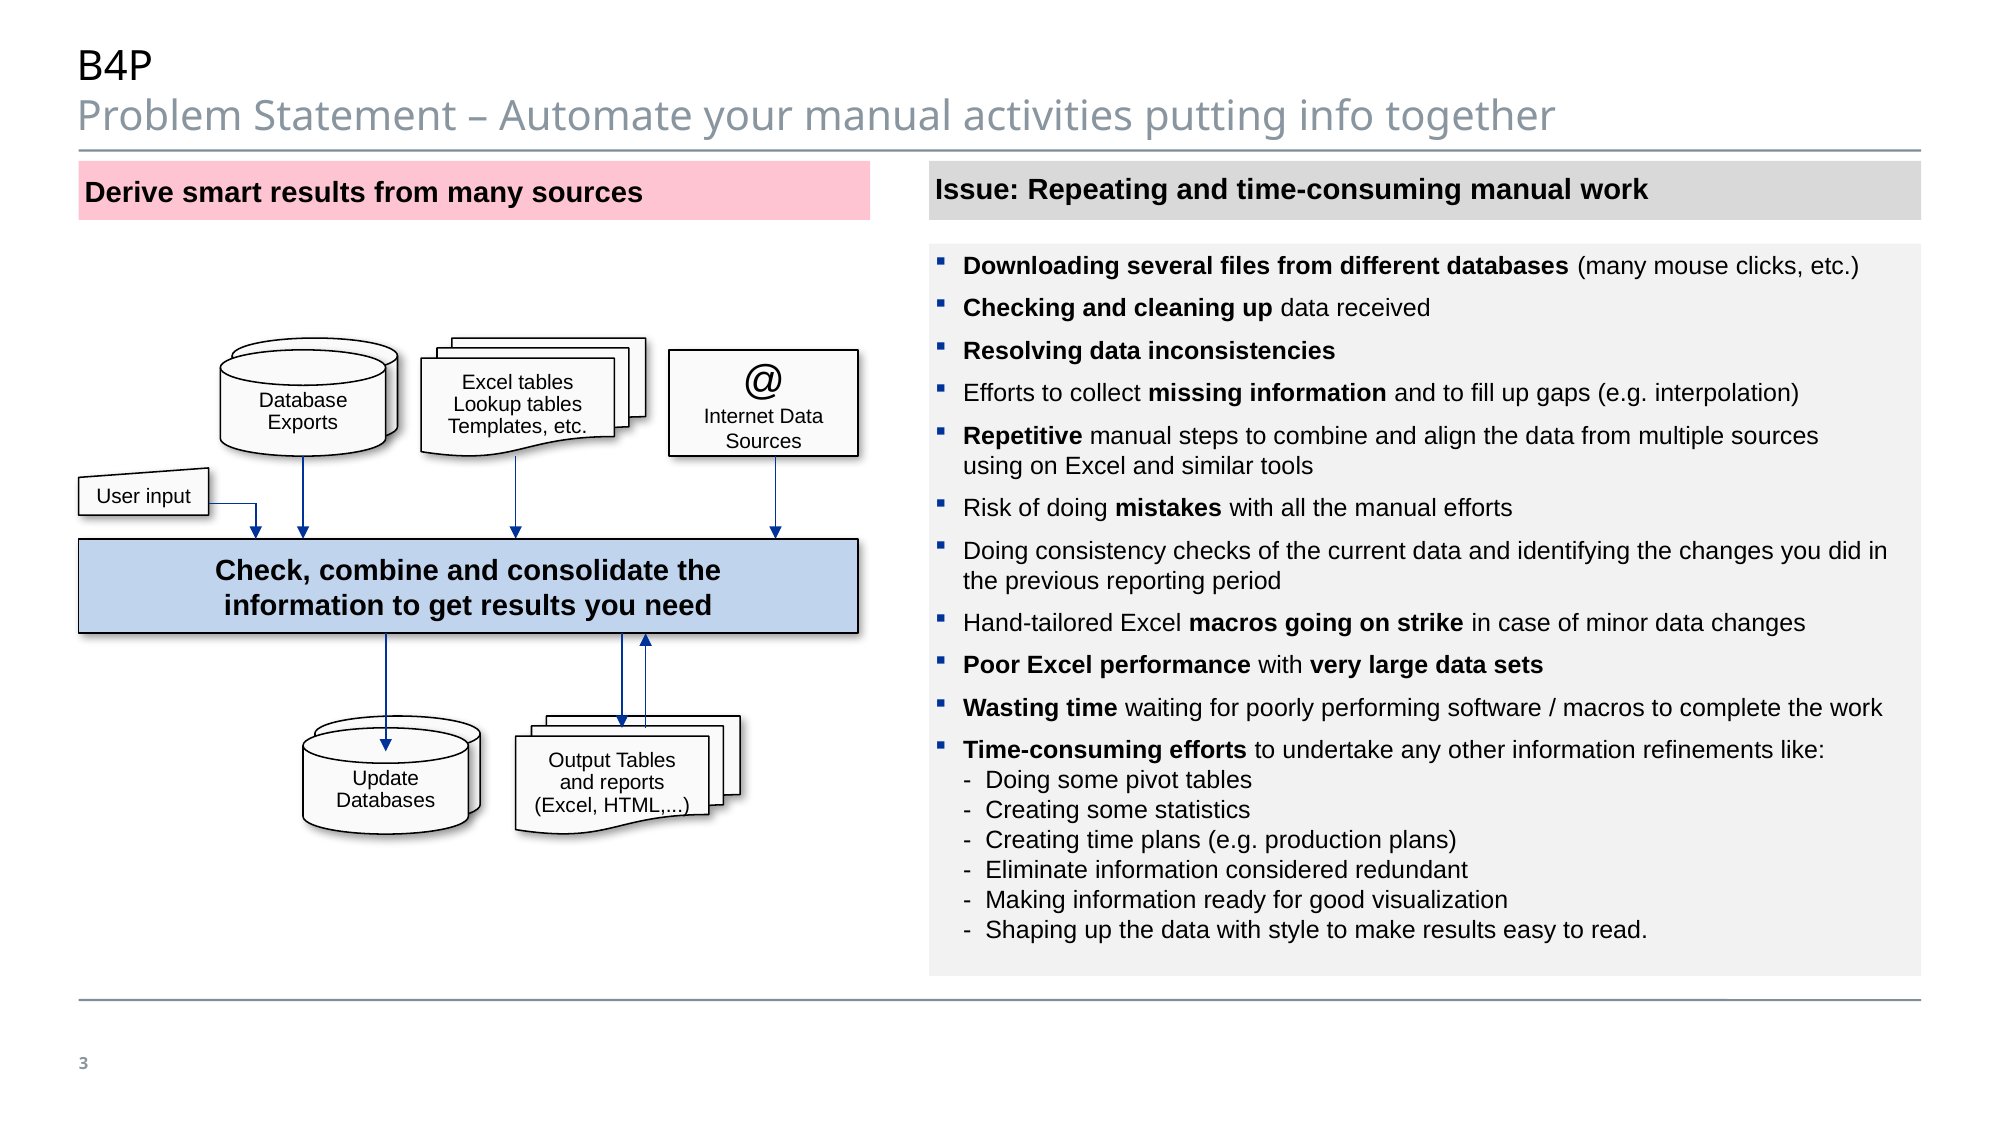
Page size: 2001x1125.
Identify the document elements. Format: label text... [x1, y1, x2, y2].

text_box Downloading several files from different databases (many mouse clicks, etc.) Checking and cleaning up data received Resolving data inconsistencies Efforts to collect missing information and to fill up gaps (e.g. interpolation) Repetitive manual steps to combine and align the data from multiple sources using on Excel and similar tools Risk of doing mistakes with all the manual efforts Doing consistency checks of the current data and identifying the changes you did in the previous reporting period Hand-tailored Excel macros going on strike in case of minor data changes Poor Excel performance with very large data sets Wasting time waiting for poorly performing software / macros to complete the work Time-consuming efforts to undertake any other information refinements like: - Doing some pivot tables - Creating some statistics - Creating time plans (e.g. production plans) - Eliminate information considered redundant - Making information ready for good visualization - Shaping up the data with style to make results easy to read. [927, 241, 1923, 978]
text_box Excel tables Lookup tables Templates, etc. [419, 335, 648, 458]
text_box Derive smart results from many sources [77, 159, 872, 222]
text_box Issue: Repeating and time-consuming manual work [927, 159, 1923, 222]
text_box Check, combine and consolidate the information to get results you need [77, 537, 860, 635]
text_box [230, 335, 400, 431]
text_box [390, 713, 483, 809]
text_box @ Internet Data Sources [667, 348, 860, 458]
text_box User input [76, 465, 211, 518]
text_box Update Databases [300, 725, 471, 837]
text_box Output Tables and reports (Excel, HTML,...) [513, 713, 743, 836]
text_box Database Exports [218, 347, 388, 459]
title B4P Problem Statement – Automate your manual activities putting info together [76, 30, 1920, 149]
text_box [312, 714, 381, 734]
